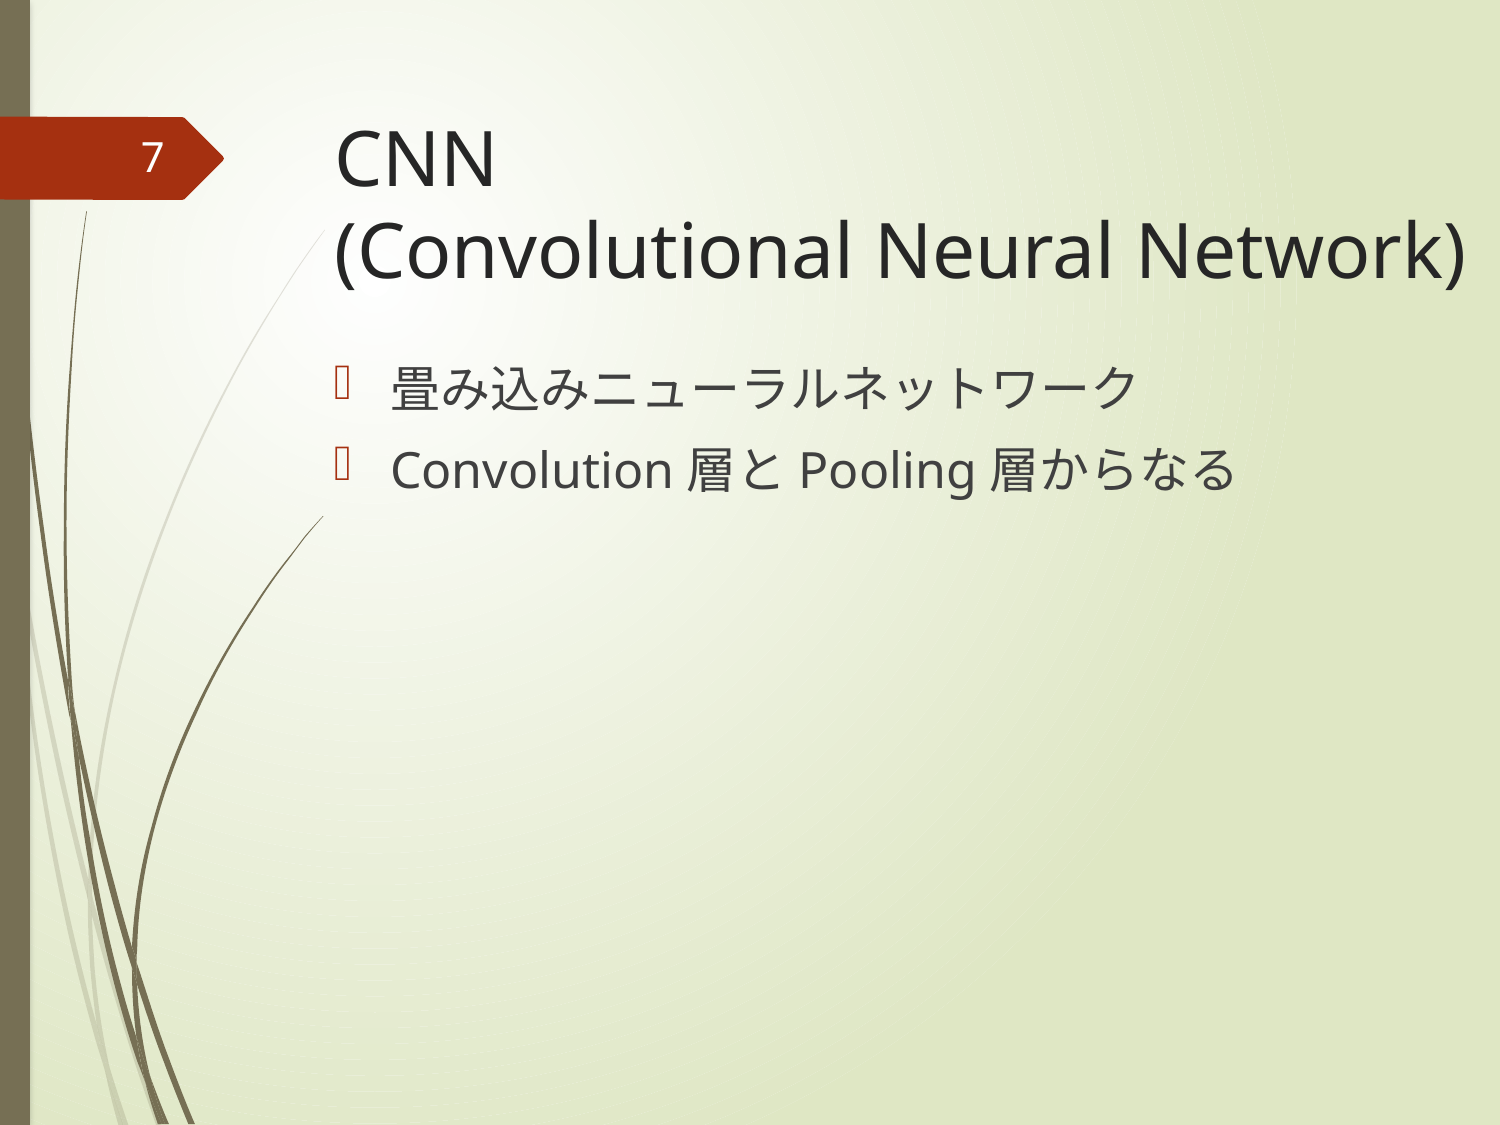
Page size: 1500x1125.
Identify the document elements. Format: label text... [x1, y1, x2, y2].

list 畳み込みニューラルネットワーク Convolution層とPooling層からなる [318, 350, 1400, 970]
title CNN (Convolutional Neural Network) [319, 102, 1500, 313]
slide_number 7 [83, 129, 180, 190]
